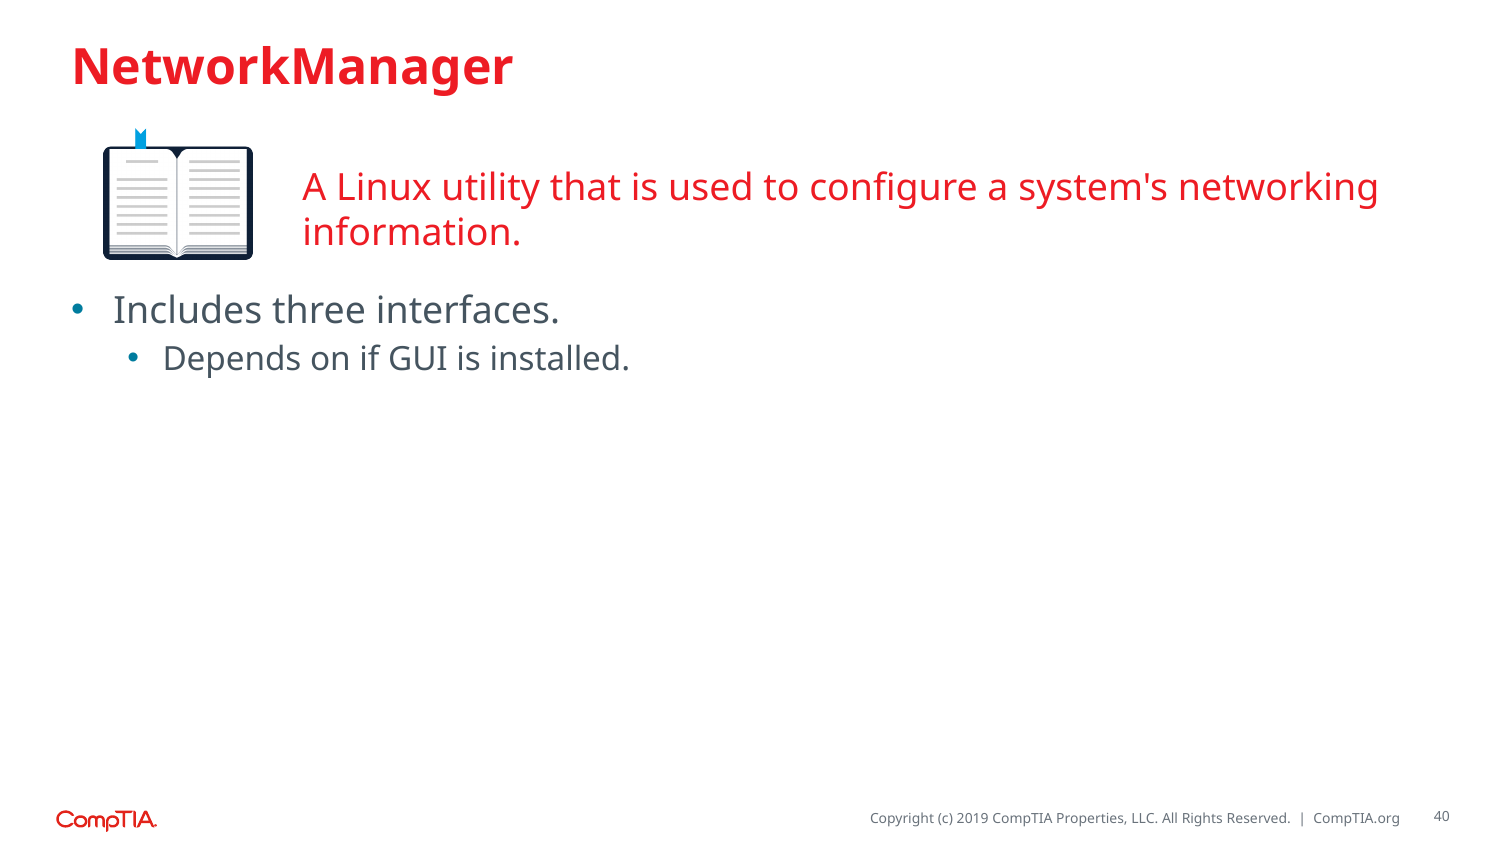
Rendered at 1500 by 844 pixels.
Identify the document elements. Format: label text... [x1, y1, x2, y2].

list Includes three interfaces. Depends on if GUI is installed. [56, 278, 1444, 764]
slide_number 40 [1407, 800, 1450, 835]
picture [103, 128, 253, 260]
list A Linux utility that is used to configure a system's networking information. [287, 155, 1445, 249]
title NetworkManager [56, 12, 1444, 117]
